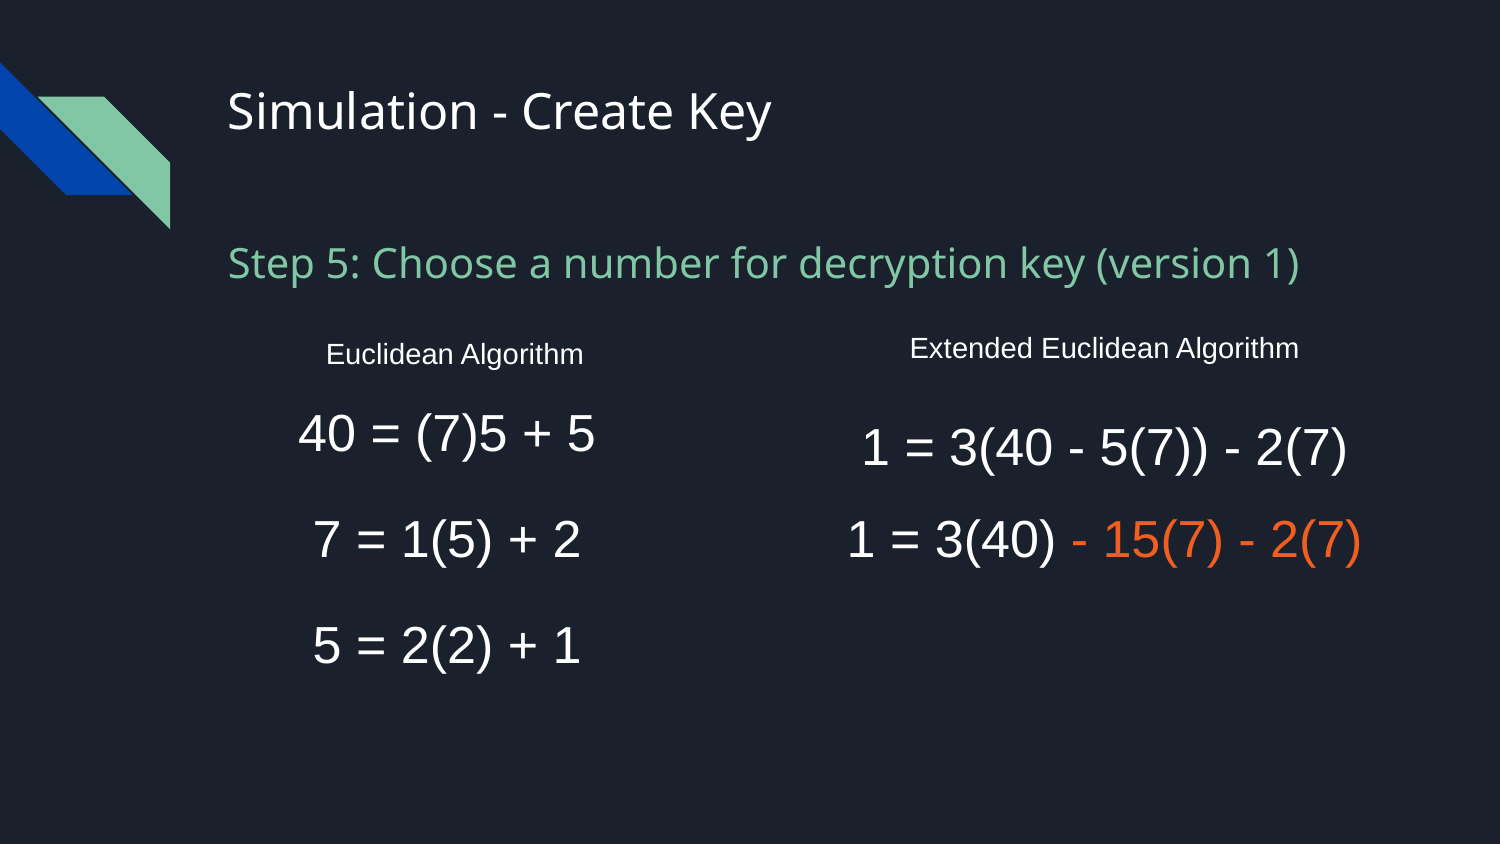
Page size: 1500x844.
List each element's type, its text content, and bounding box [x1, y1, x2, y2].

text_box Extended Euclidean Algorithm [740, 309, 1469, 380]
title Simulation - Create Key [212, 64, 1368, 214]
text_box 5 = 2(2) + 1 [222, 587, 672, 689]
text_box 40 = (7)5 + 5 [222, 386, 672, 477]
text_box 1 = 3(40 - 5(7)) - 2(7) [744, 389, 1466, 481]
text_box 7 = 1(5) + 2 [222, 481, 672, 583]
text_box 1 = 3(40) - 15(7) - 2(7) [744, 481, 1466, 583]
text_box Step 5: Choose a number for decryption key (version 1) [212, 214, 1368, 302]
text_box Euclidean Algorithm [91, 315, 819, 386]
